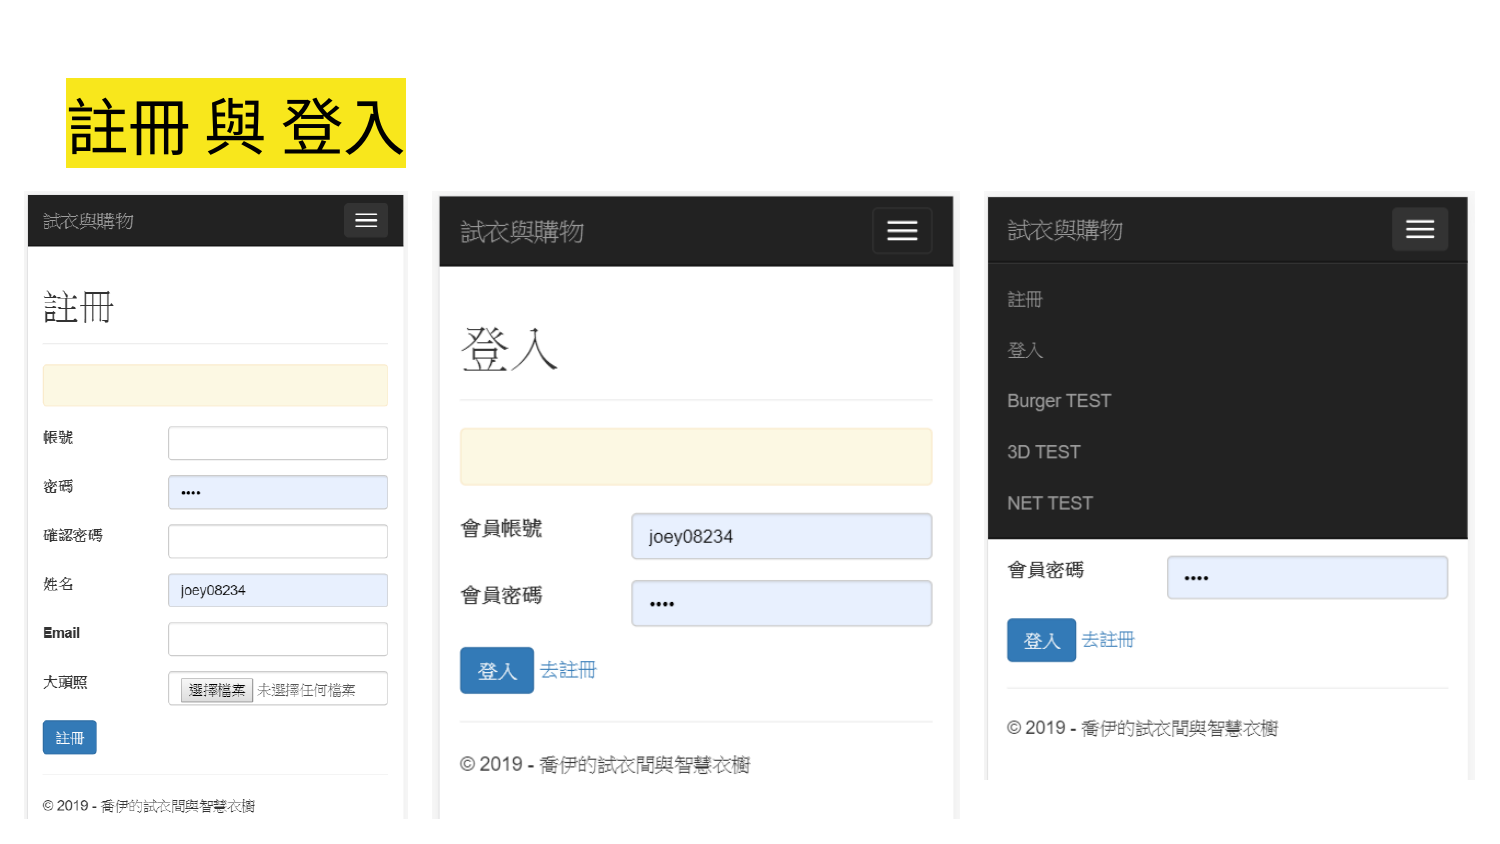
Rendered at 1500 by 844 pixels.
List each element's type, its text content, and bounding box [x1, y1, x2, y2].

picture [984, 191, 1476, 780]
picture [24, 191, 408, 819]
title 註冊 與 登入 [51, 72, 1449, 167]
picture [432, 191, 960, 819]
